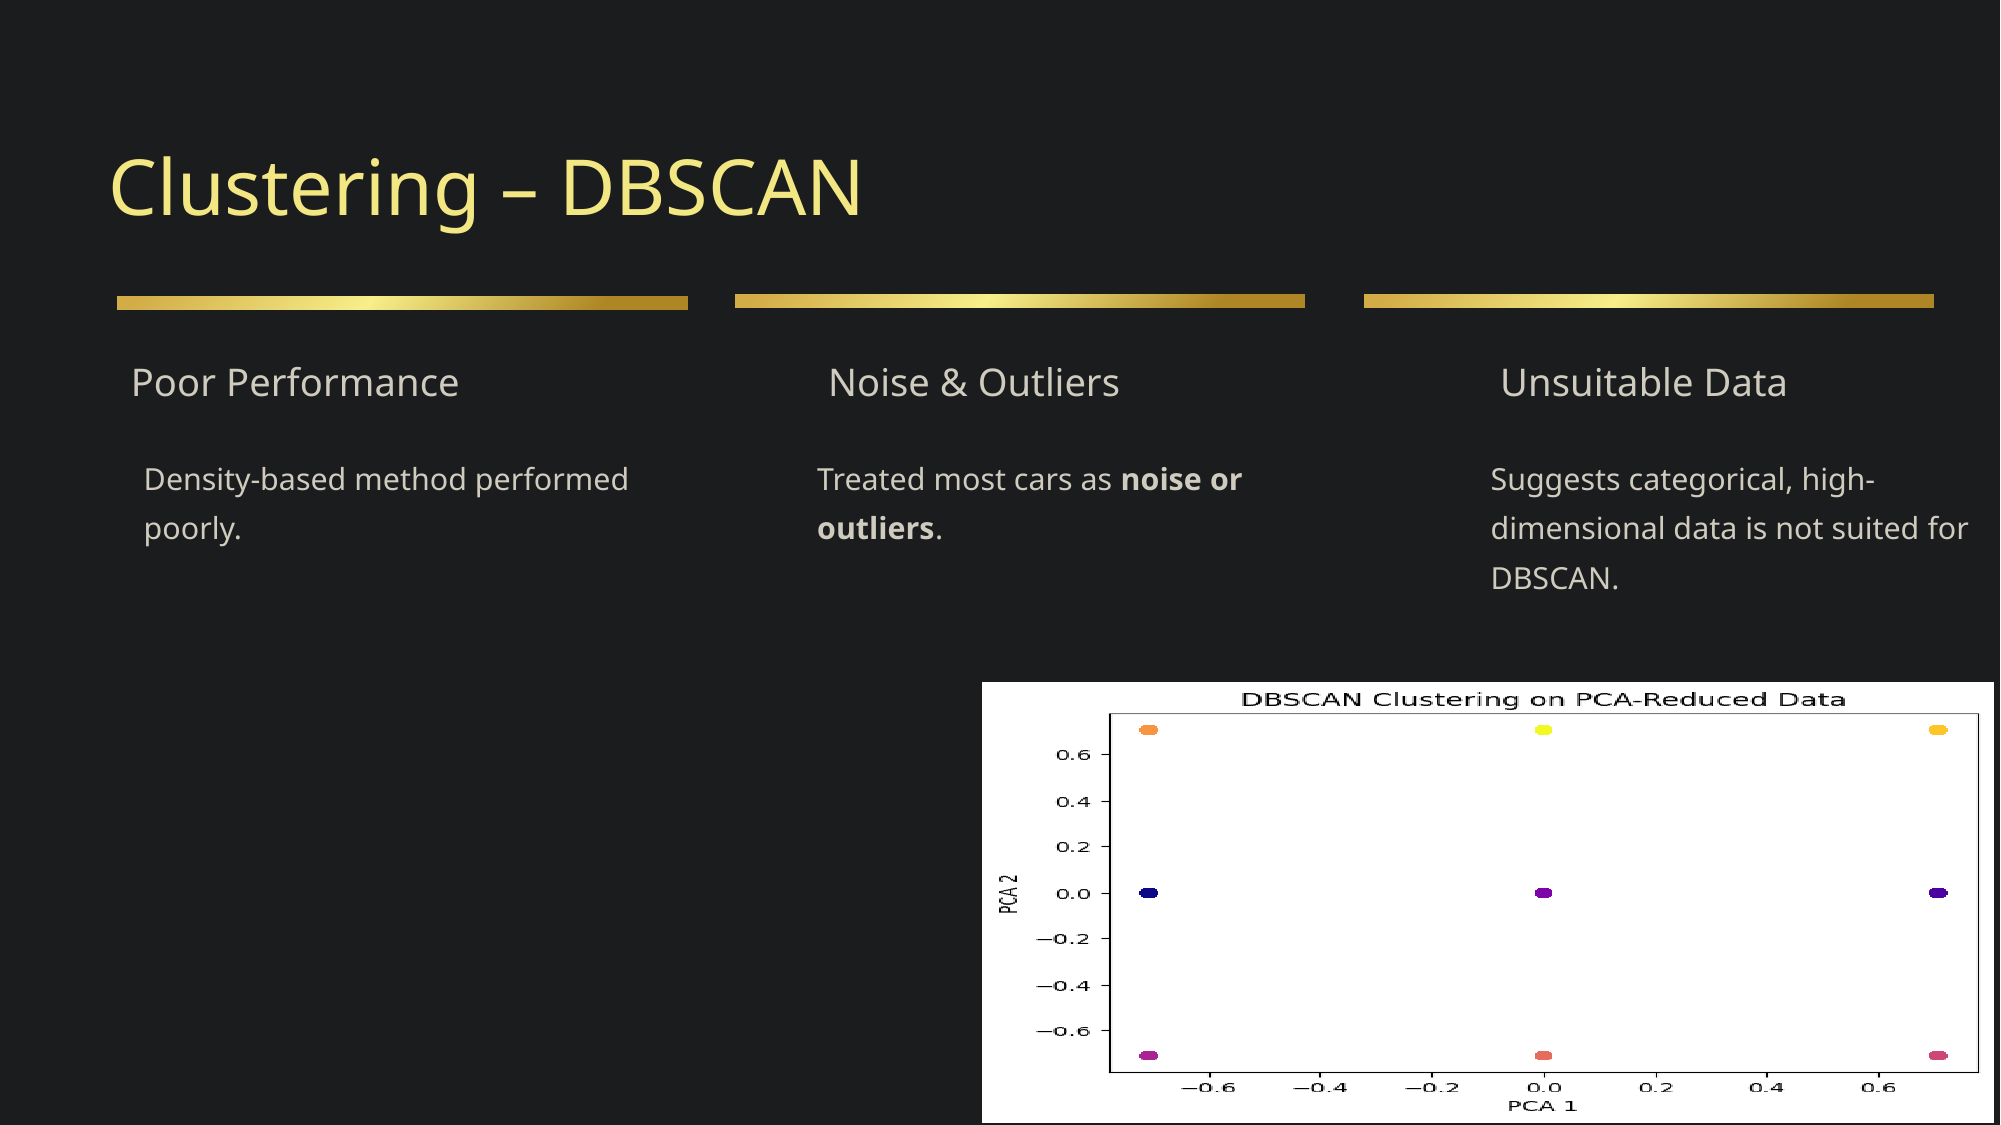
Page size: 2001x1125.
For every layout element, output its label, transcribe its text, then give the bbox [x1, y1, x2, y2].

text_box Density-based method performed poorly. [143, 447, 647, 547]
text_box Clustering – DBSCAN [108, 134, 929, 231]
text_box Poor Performance [130, 355, 519, 405]
picture [734, 294, 1309, 312]
picture [348, 454, 442, 548]
picture [982, 682, 1994, 1123]
picture [1558, 454, 1652, 548]
picture [953, 454, 1047, 548]
text_box Treated most cars as noise or outliers. [817, 447, 1321, 547]
picture [1364, 294, 1938, 312]
text_box Noise & Outliers [828, 355, 1216, 405]
picture [117, 296, 692, 314]
text_box Suggests categorical, high-dimensional data is not suited for DBSCAN. [1490, 447, 1994, 596]
text_box Unsuitable Data [1500, 355, 1888, 405]
